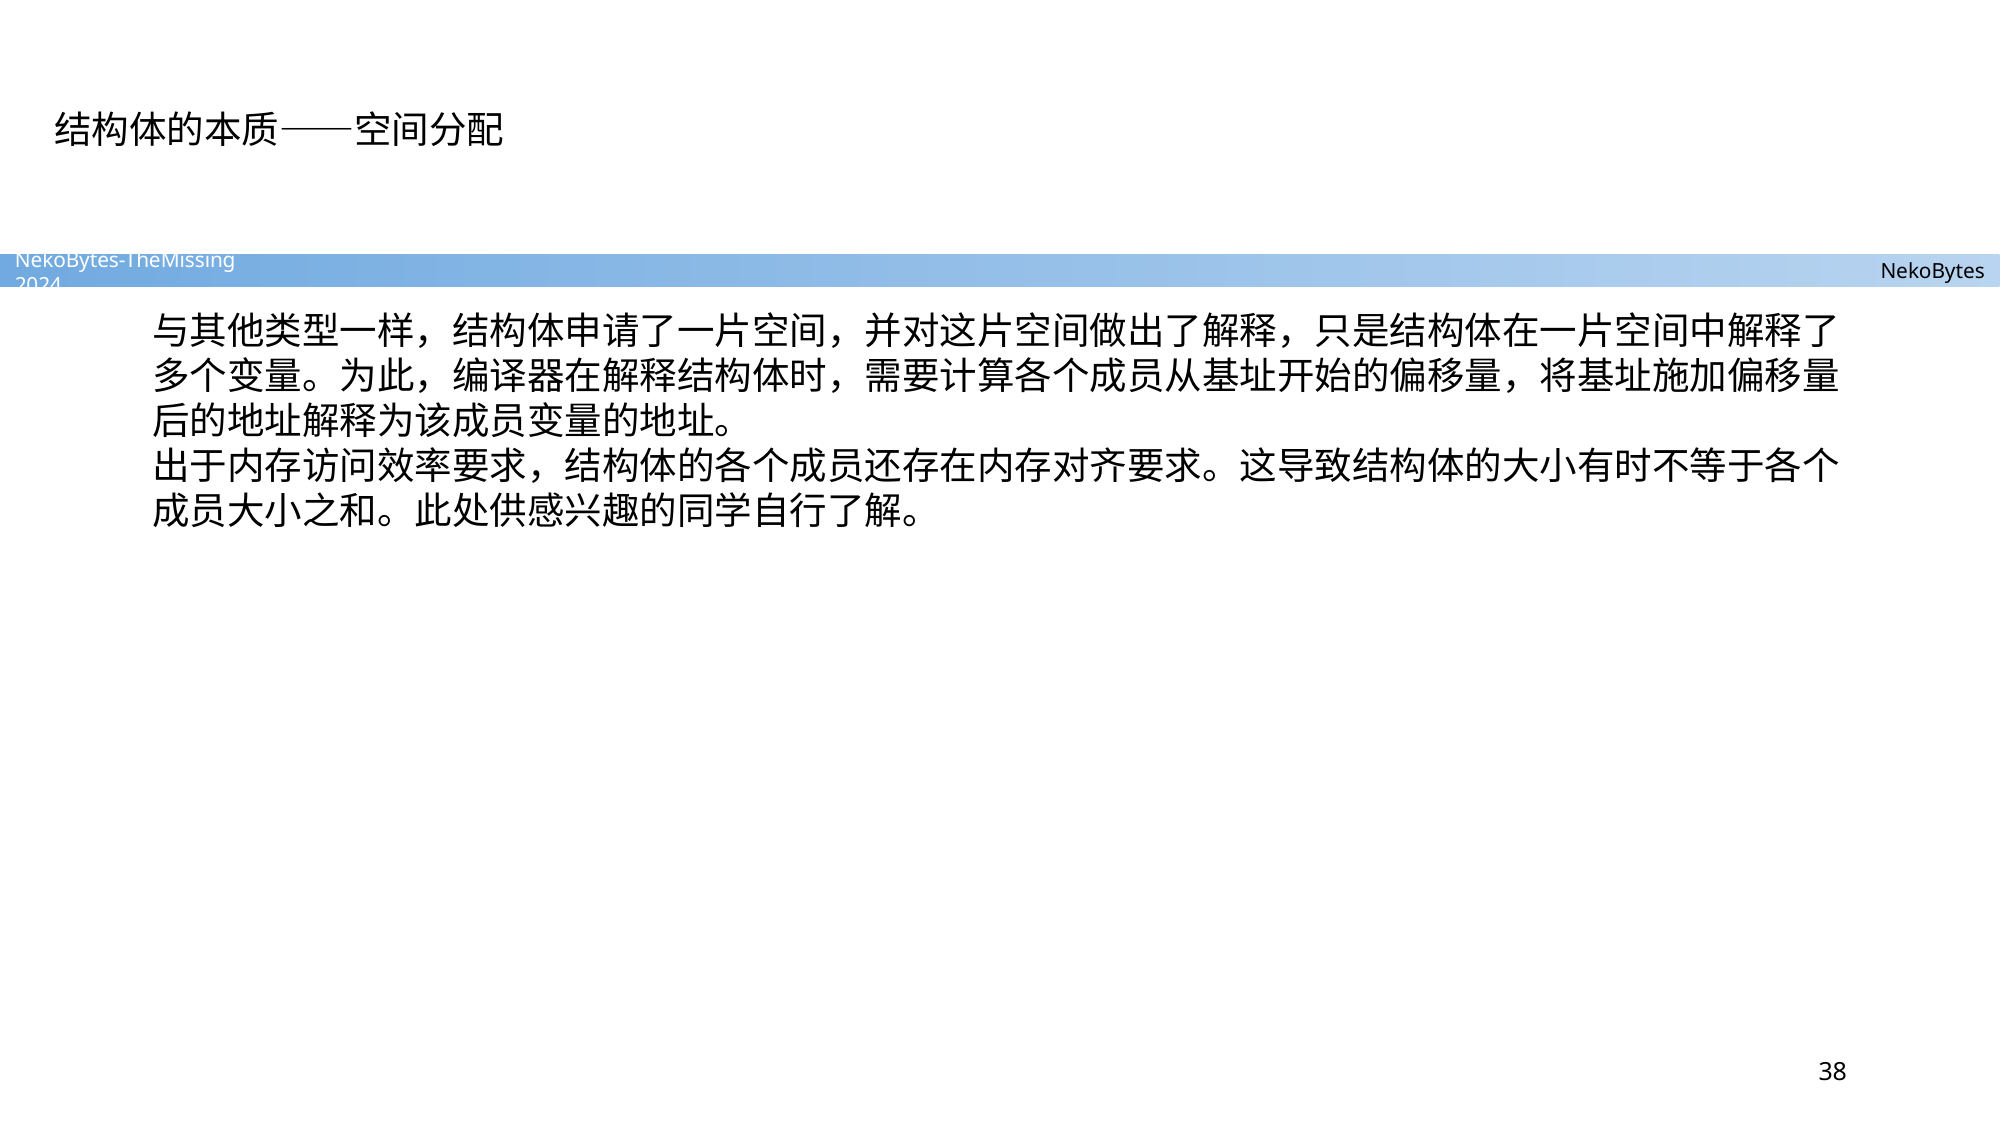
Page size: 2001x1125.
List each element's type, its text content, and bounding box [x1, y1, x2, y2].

slide_number 38 [1412, 1042, 1862, 1103]
title 结构体的本质——空间分配 [39, 19, 1764, 237]
list 与其他类型一样，结构体申请了一片空间，并对这片空间做出了解释，只是结构体在一片空间中解释了多个变量。为此，编译器在解释结构体时，需要计算各个成员从基址开始的偏移量，将基址施加偏移量后的地址解释为该成员变量的地址。 出于内存访问效率要求，结构体的各个成员还存在内存对齐要求。这导致结构体的大小有时不等于各个成员大小之和。此处供感兴趣的同学自行了解。 [137, 299, 1862, 1013]
